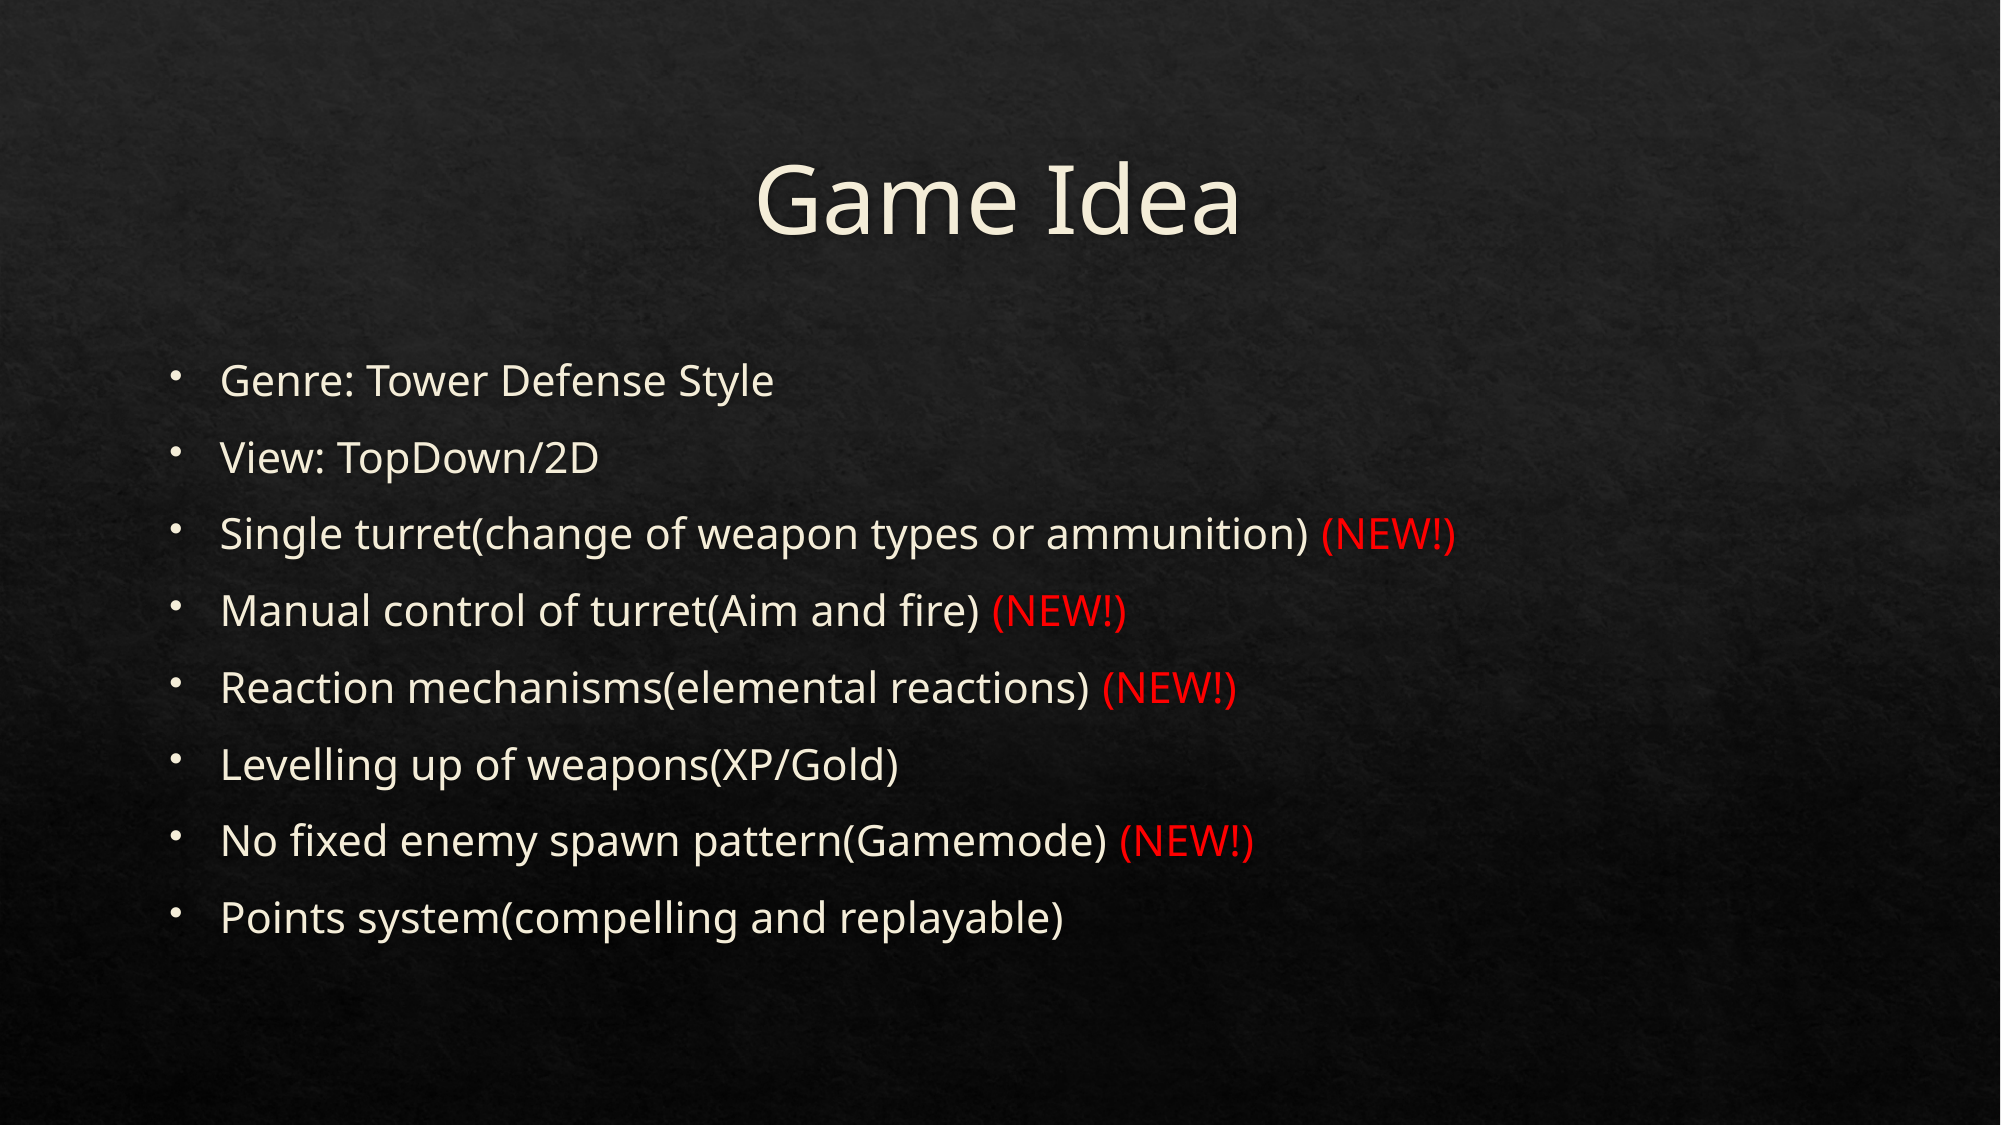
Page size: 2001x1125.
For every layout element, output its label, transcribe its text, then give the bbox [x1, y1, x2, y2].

list Genre: Tower Defense Style View: TopDown/2D Single turret(change of weapon types or ammunition) (NEW!) Manual control of turret(Aim and fire) (NEW!) Reaction mechanisms(elemental reactions) (NEW!) Levelling up of weapons(XP/Gold) No fixed enemy spawn pattern(Gamemode) (NEW!) Points system(compelling and replayable) [149, 340, 1849, 950]
title Game Idea [149, 99, 1849, 307]
